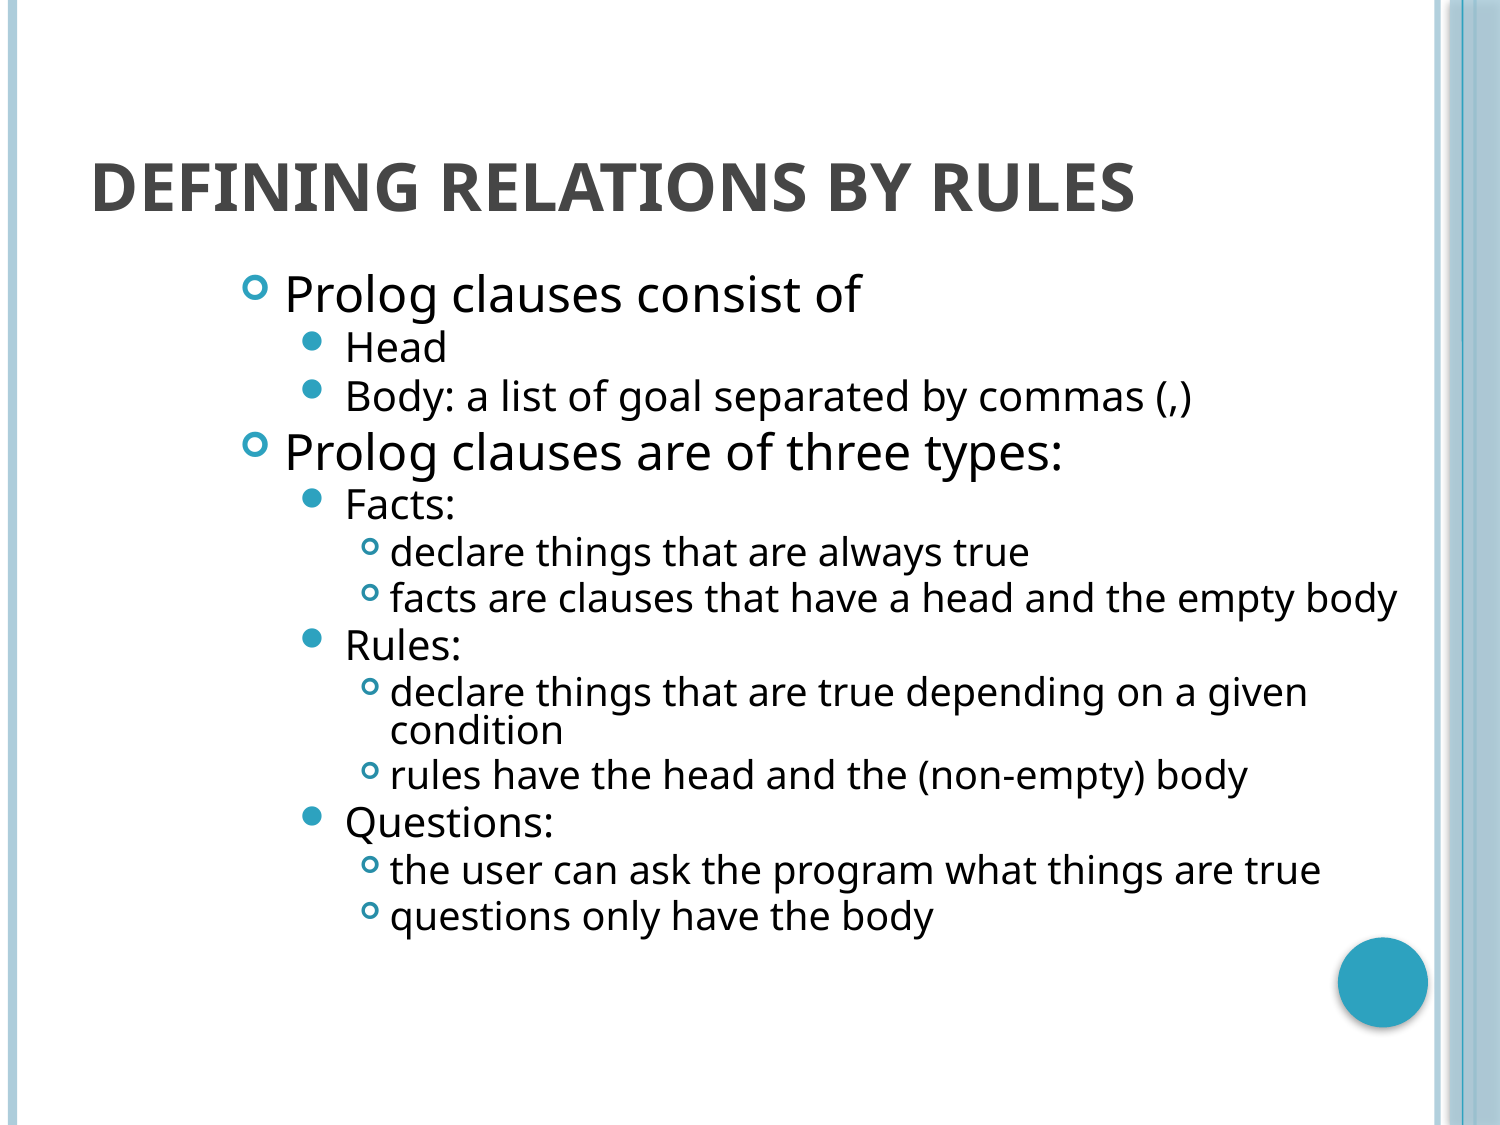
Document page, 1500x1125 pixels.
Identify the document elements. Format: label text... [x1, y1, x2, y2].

title Defining relations by rules [75, 45, 1300, 233]
list Prolog clauses consist of Head Body: a list of goal separated by commas (,) Prolog clauses are of three types: Facts: declare things that are always true facts are clauses that have a head and the empty body Rules: declare things that are true depending on a given condition rules have the head and the (non-empty) body Questions: the user can ask the program what things are true questions only have the body [224, 267, 1425, 1094]
